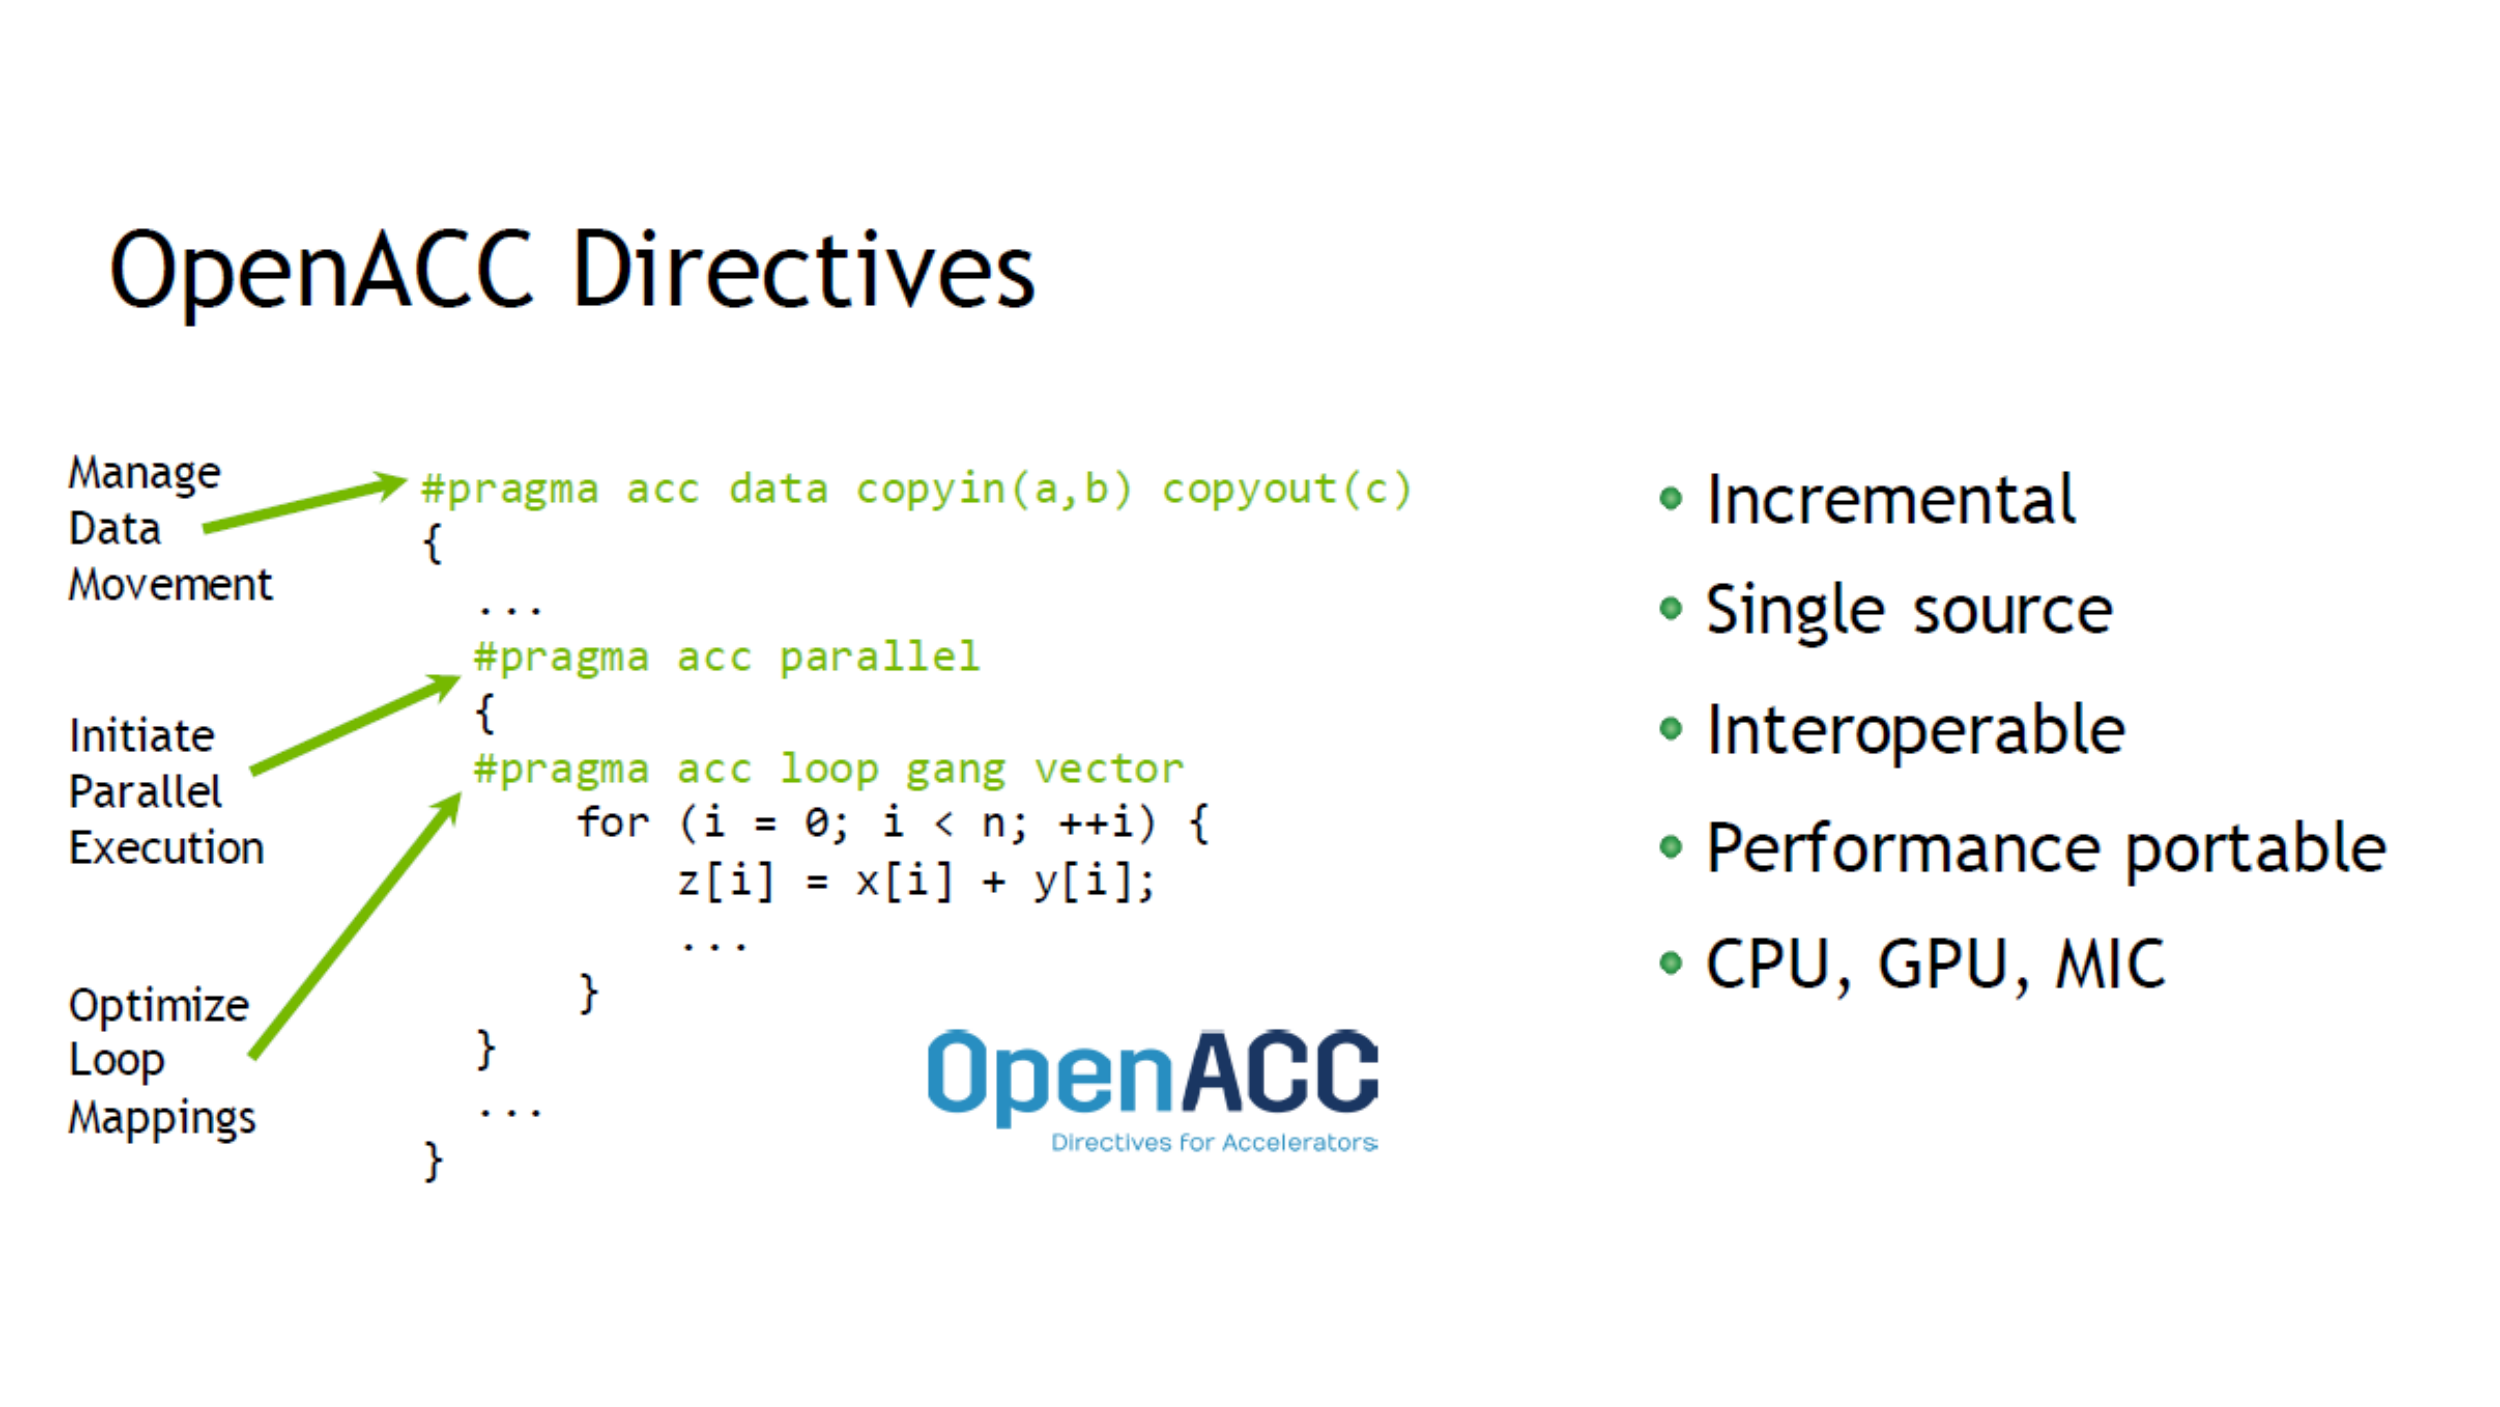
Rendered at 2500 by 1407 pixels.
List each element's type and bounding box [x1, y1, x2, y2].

picture [42, 165, 2430, 1229]
